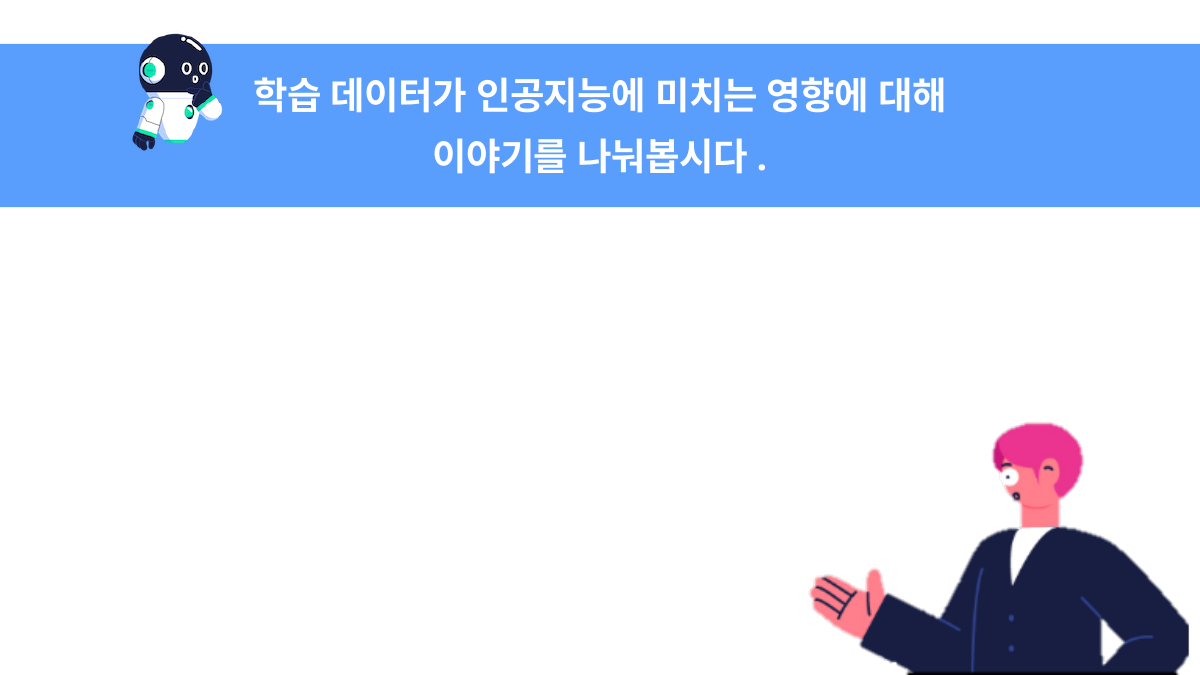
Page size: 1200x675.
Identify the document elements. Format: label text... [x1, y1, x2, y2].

picture [100, 23, 232, 155]
picture [517, 413, 1200, 675]
text_box 학습 데이터가 인공지능에 미치는 영향에 대해 이야기를 나눠봅시다. [62, 64, 1138, 186]
text_box [0, 43, 1200, 208]
